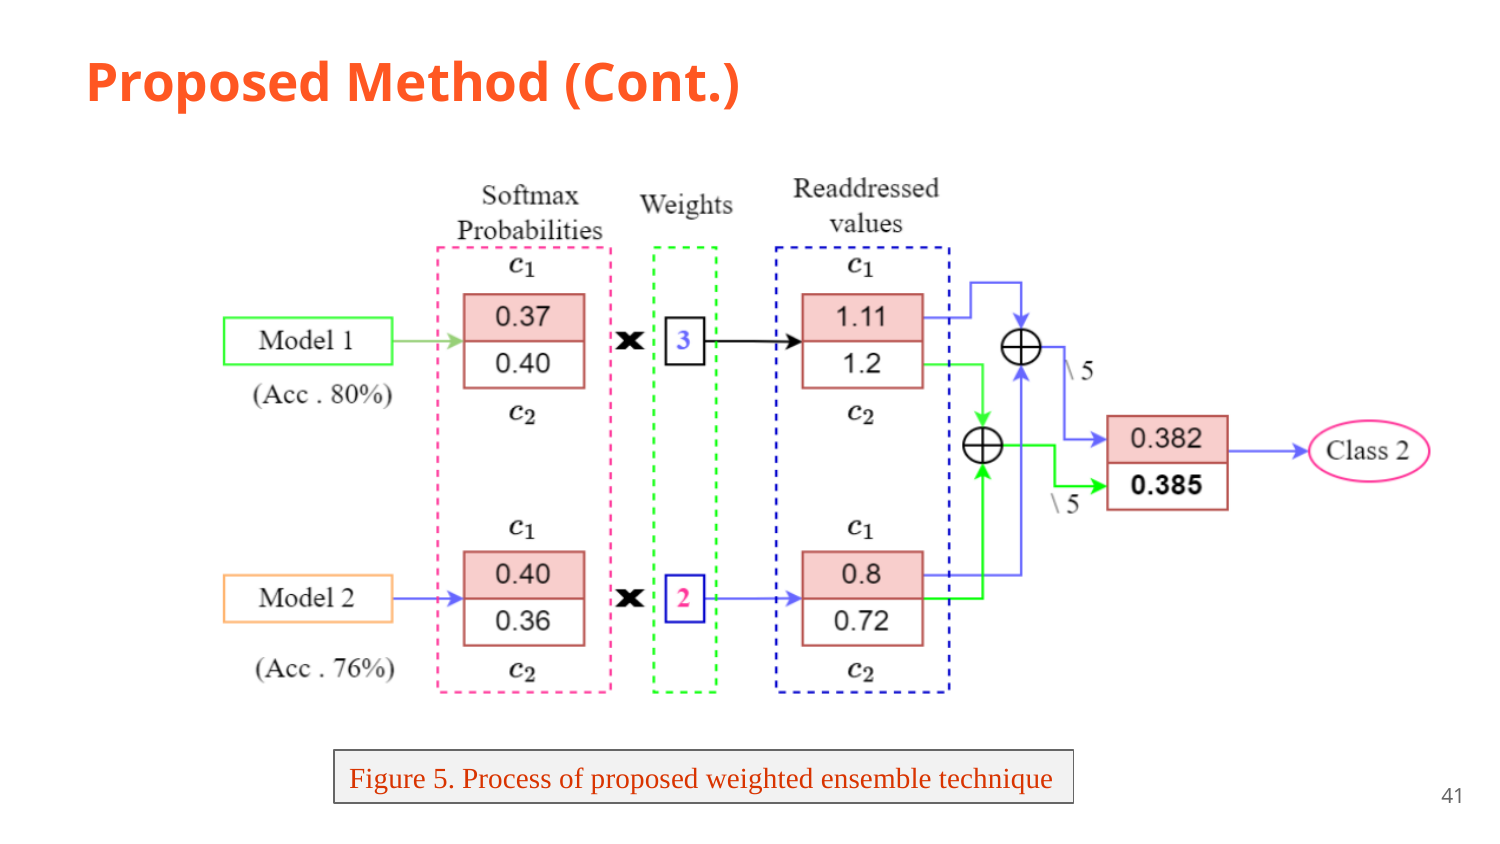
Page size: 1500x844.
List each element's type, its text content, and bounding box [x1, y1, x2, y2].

text_box Figure 5. Process of proposed weighted ensemble technique [334, 749, 1074, 804]
title Proposed Method (Cont.) [70, 33, 1050, 128]
slide_number 41 [1389, 764, 1480, 830]
picture [197, 167, 1440, 710]
